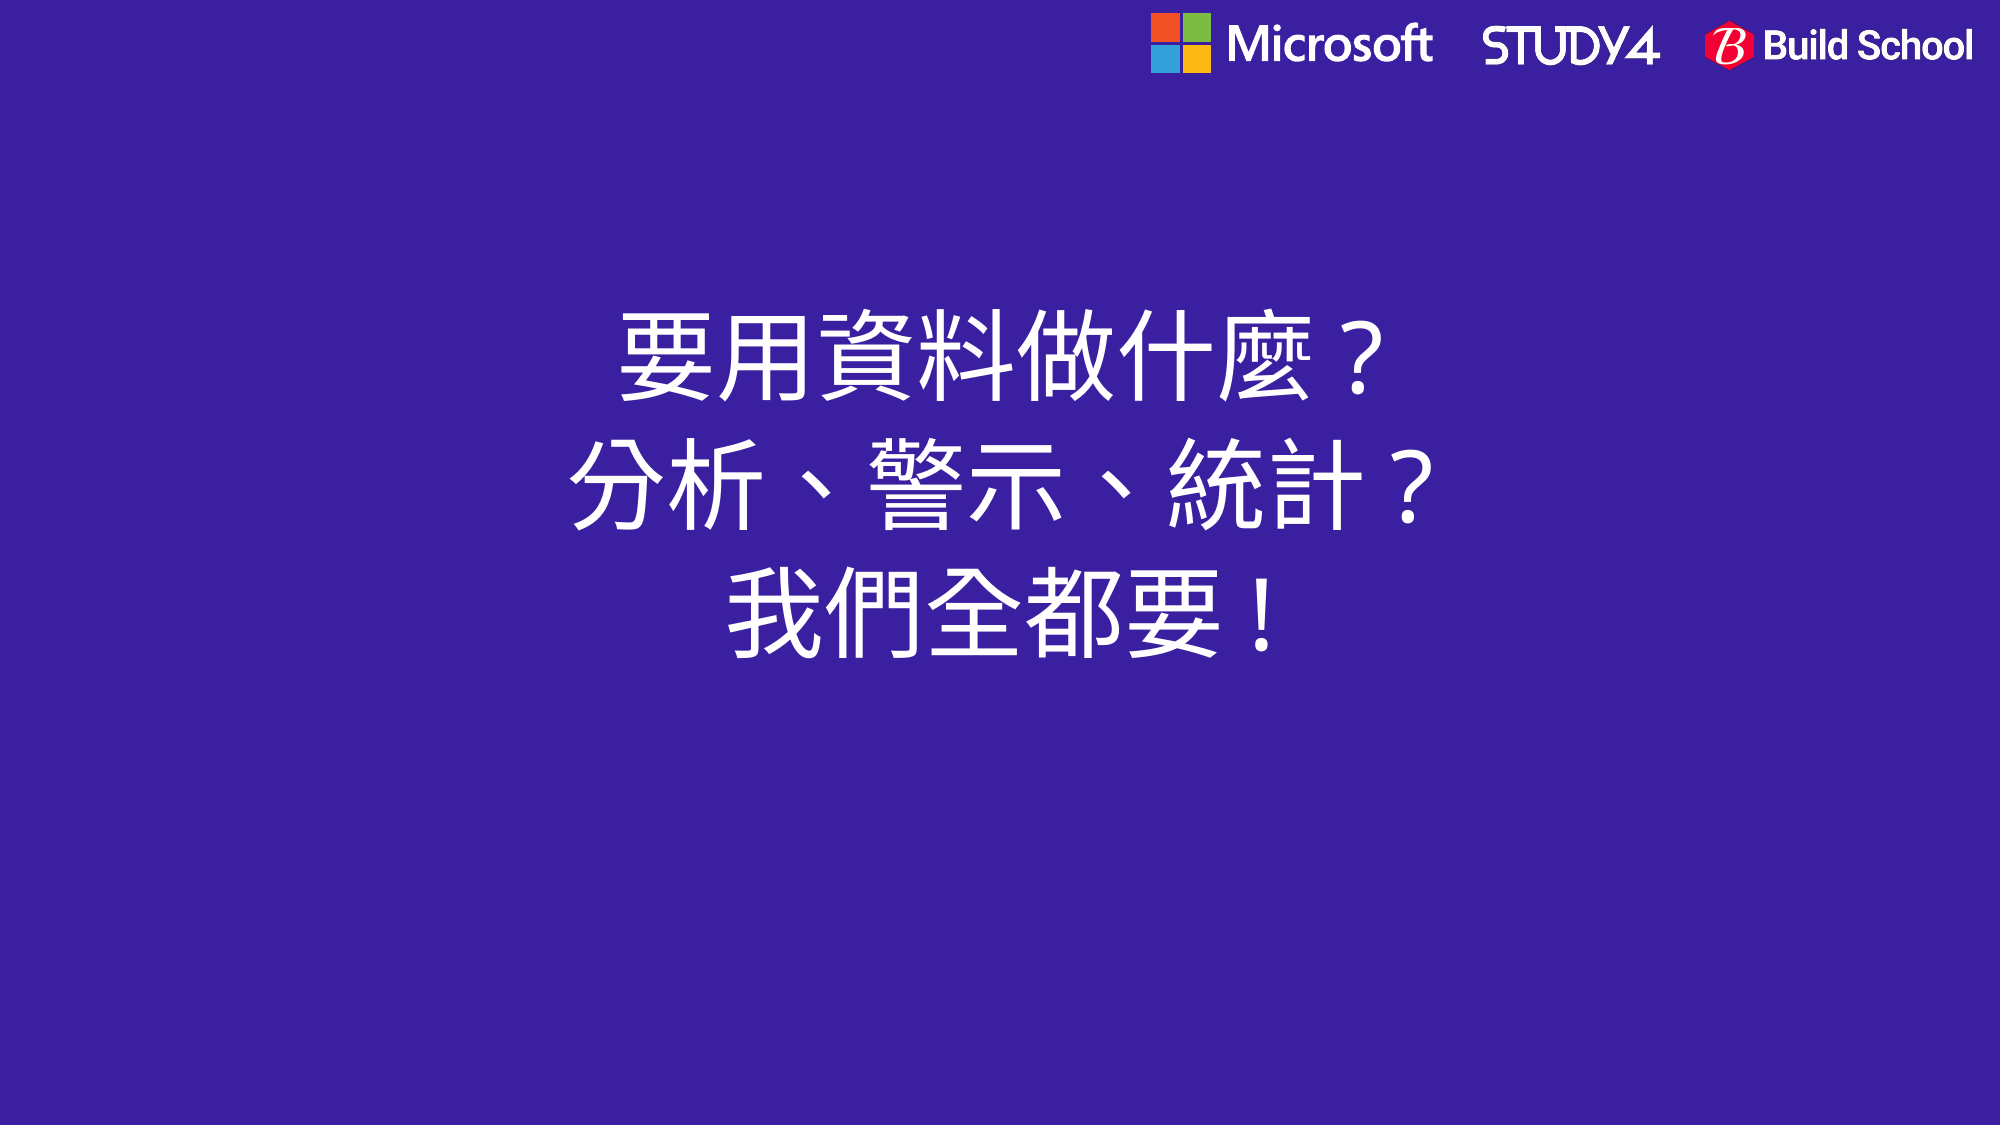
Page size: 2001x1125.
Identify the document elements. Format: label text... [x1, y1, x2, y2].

picture [1466, 7, 1677, 83]
list 要用資料做什麼? 分析、警示、統計? 我們全都要! [137, 299, 1863, 1014]
picture [1705, 20, 1973, 71]
